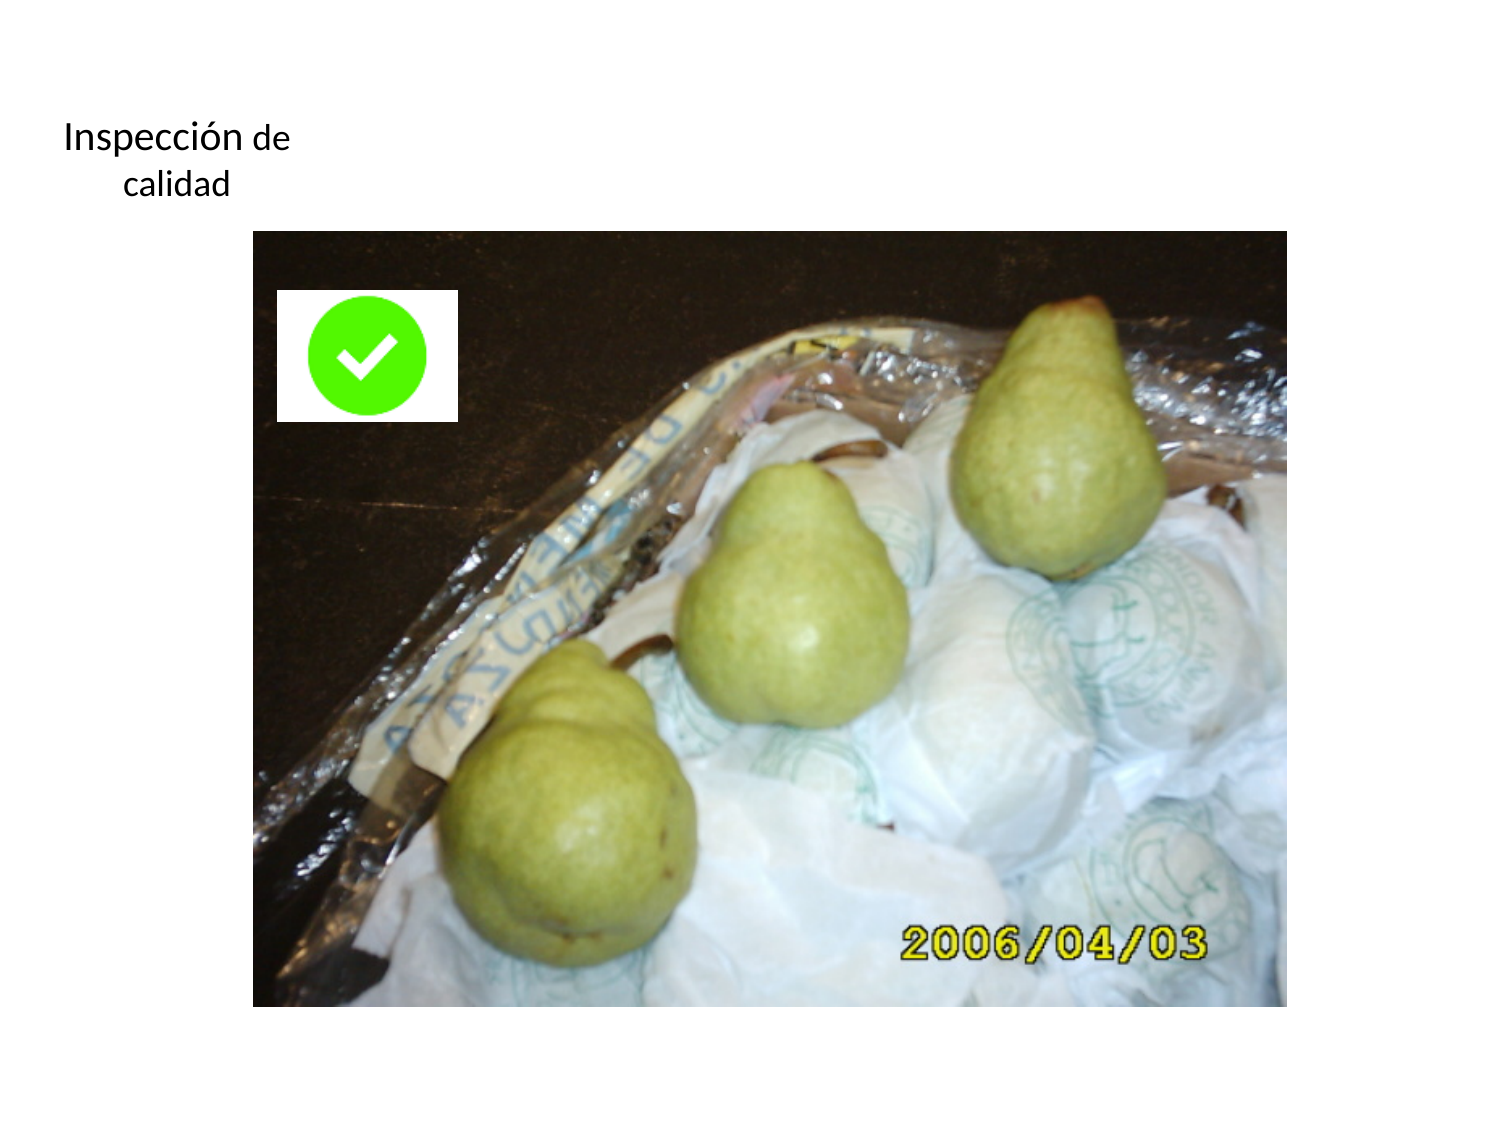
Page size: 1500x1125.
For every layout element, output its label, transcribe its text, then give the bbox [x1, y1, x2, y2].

text_box Inspección de calidad [29, 101, 325, 212]
picture [253, 231, 1287, 1007]
